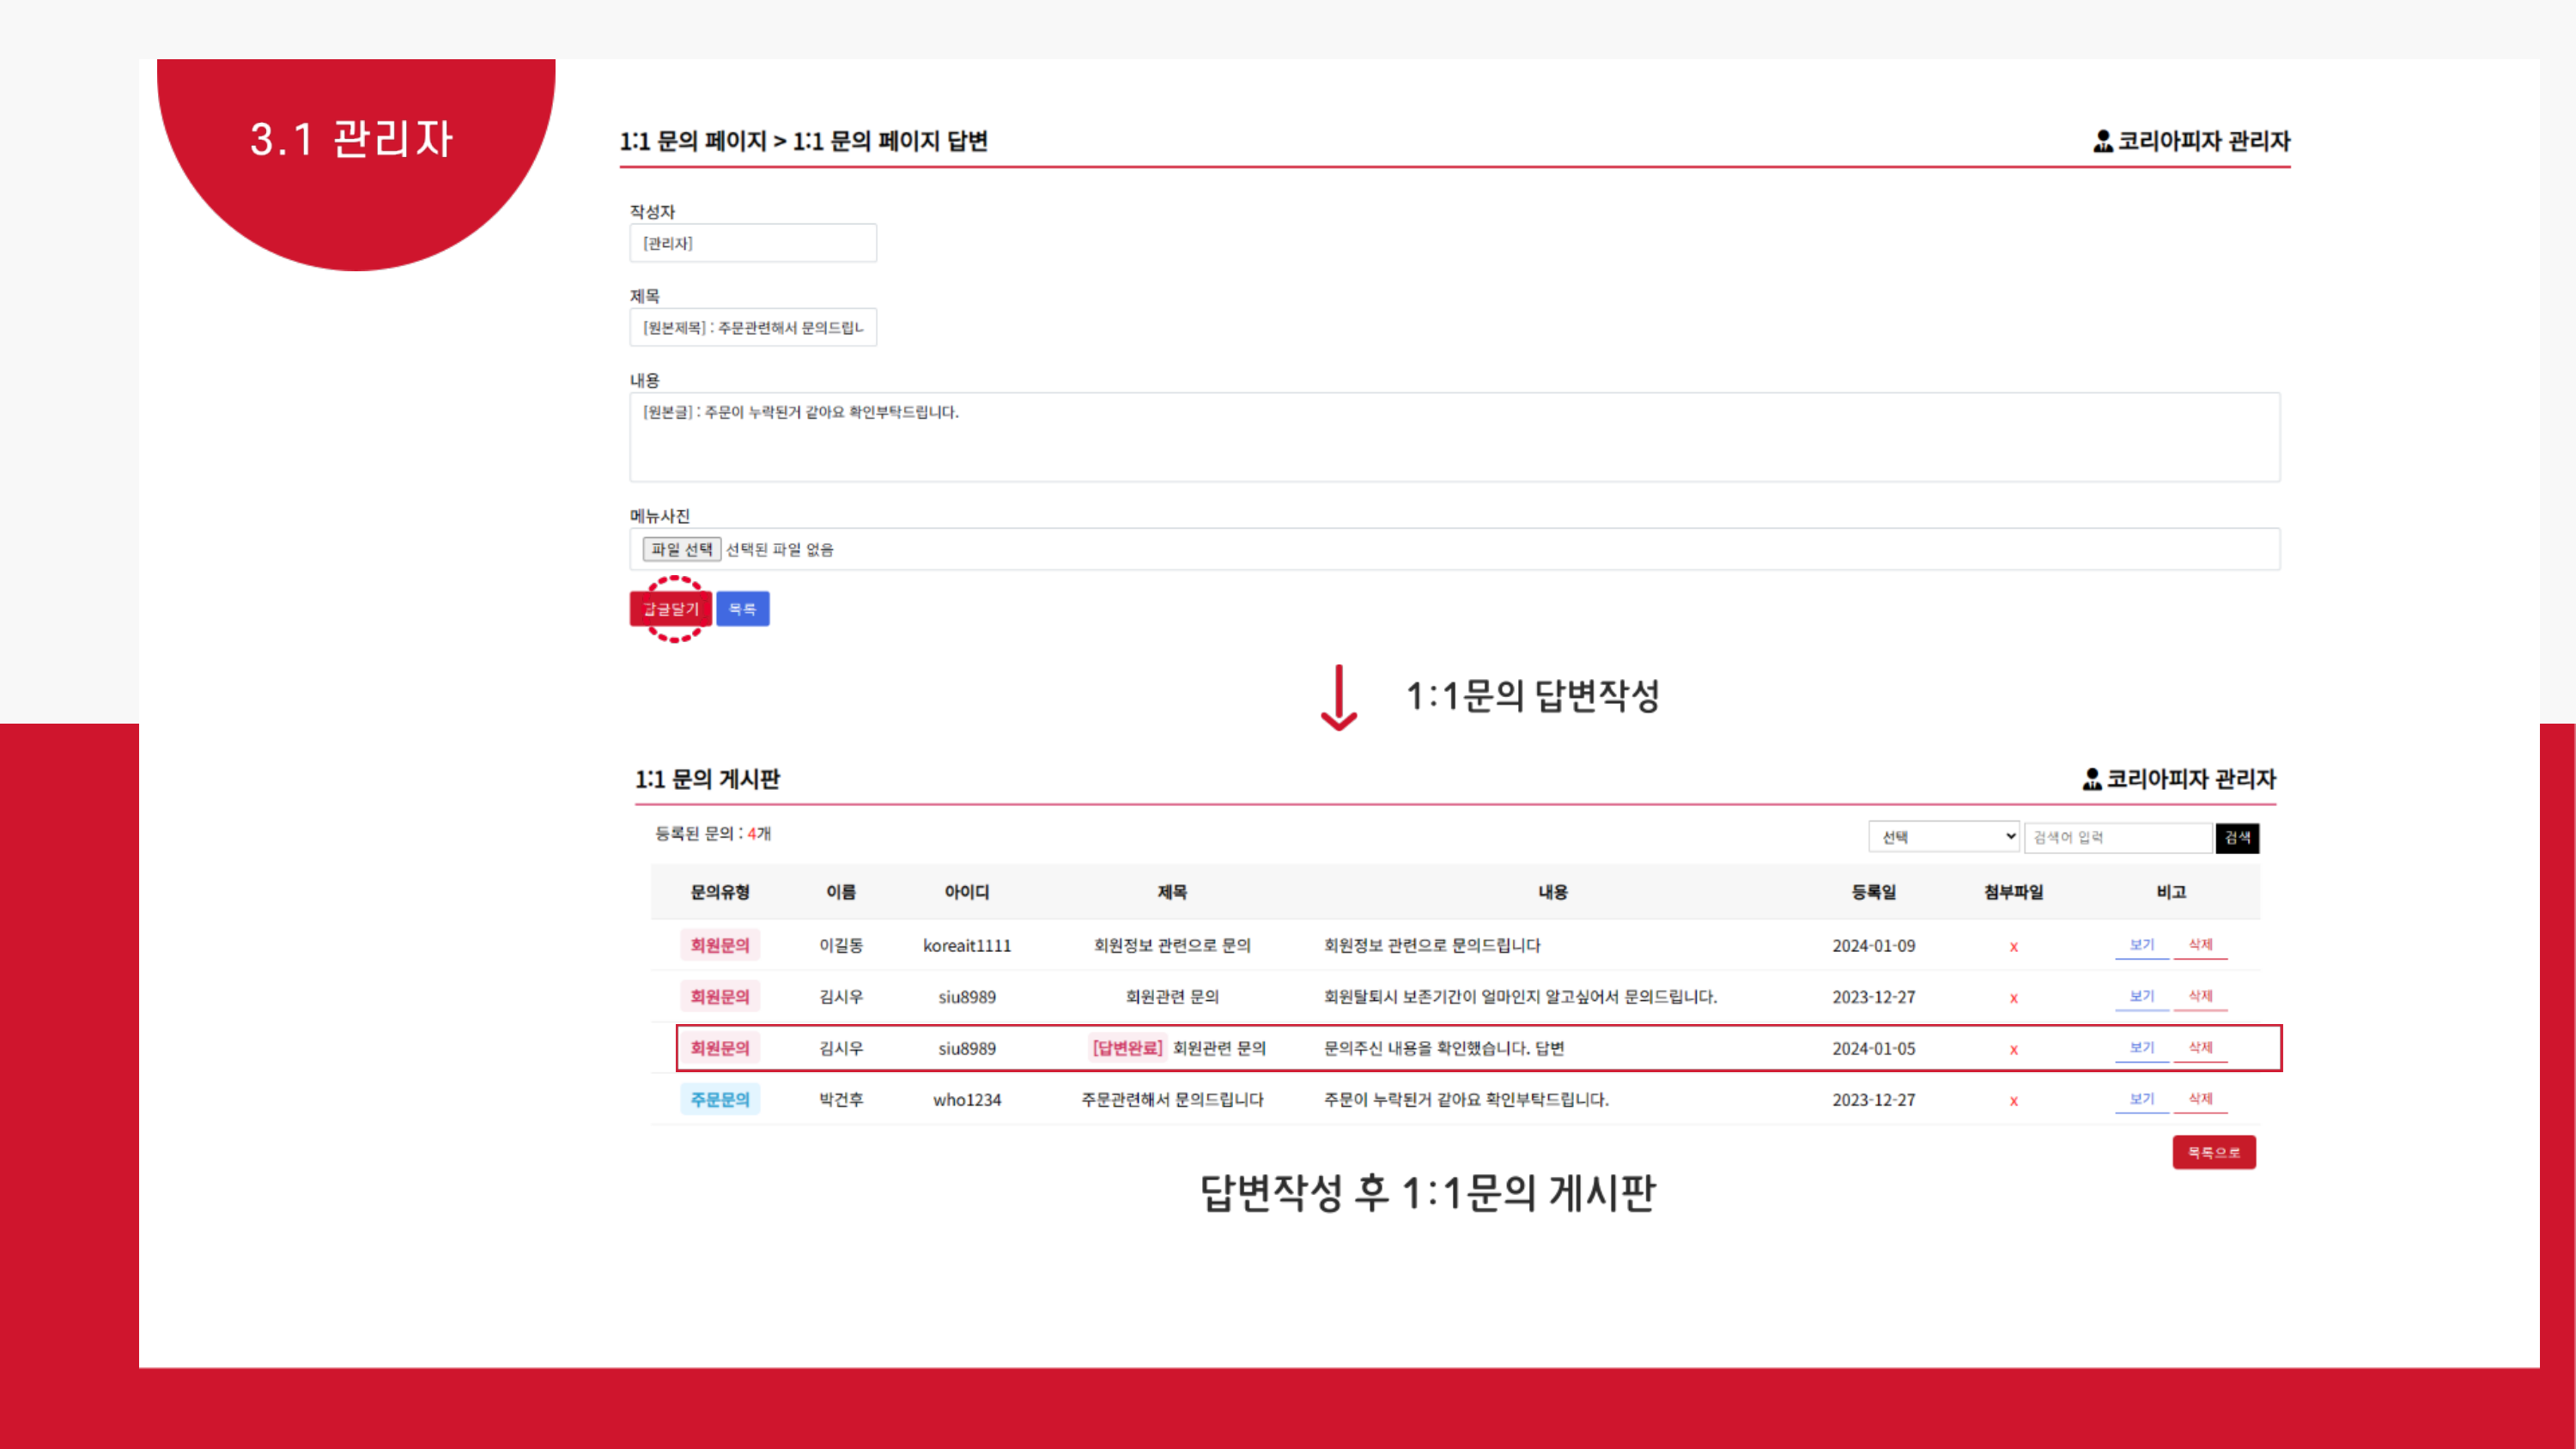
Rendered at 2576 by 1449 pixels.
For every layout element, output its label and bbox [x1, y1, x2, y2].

text_box [156, 212, 556, 271]
text_box [0, 724, 2576, 1449]
text_box [675, 1024, 2283, 1072]
text_box [614, 106, 2306, 664]
text_box [156, 58, 556, 98]
text_box [629, 744, 2290, 1196]
text_box [1305, 679, 1373, 716]
text_box [138, 58, 2540, 1369]
text_box [641, 575, 711, 645]
picture [1186, 1152, 1705, 1259]
picture [0, 99, 613, 205]
picture [1391, 660, 1697, 744]
